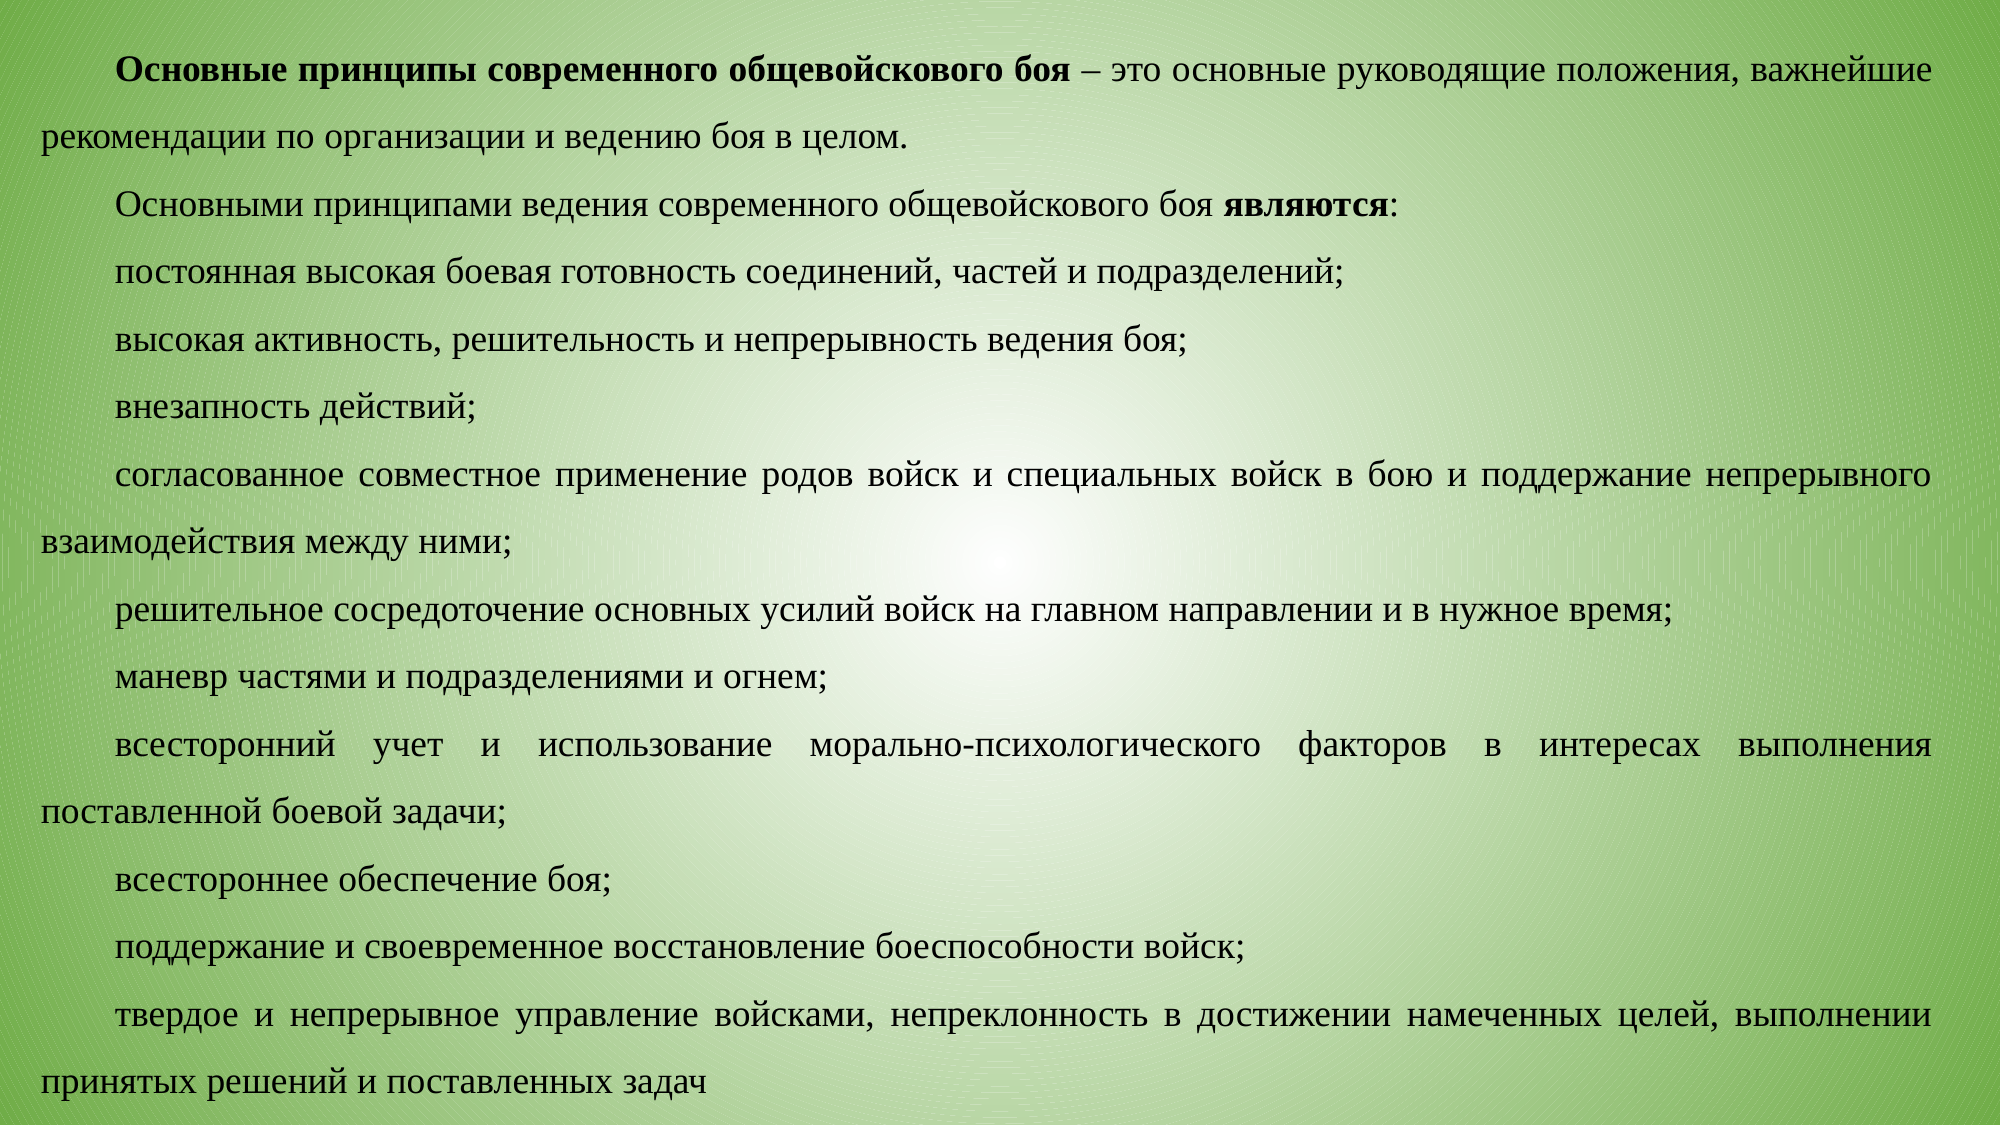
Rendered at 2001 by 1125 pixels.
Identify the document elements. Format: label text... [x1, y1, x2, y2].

text_box Основные принципы современного общевойскового боя – это основные руководящие положения, важнейшие рекомендации по организации и ведению боя в целом. Основными принципами ведения современного общевойскового боя являются: постоянная высокая боевая готовность соединений, частей и подразделений; высокая активность, решительность и непрерывность ведения боя; внезапность действий; согласованное совместное применение родов войск и специальных войск в бою и поддержание непрерывного взаимодей­ствия между ними; решительное сосредоточение основных усилий войск на главном направлении и в нужное время; маневр частями и подразделениями и огнем; всесторонний учет и использование морально-психологического факторов в интересах выполнения поставленной боевой задачи; всестороннее обеспечение боя; поддержание и своевременное восстановление боеспособности войск; твердое и непрерывное управление войсками, непреклонность в достижении намеченных целей, выполнении принятых решений и поставленных задач [26, 13, 1949, 1109]
